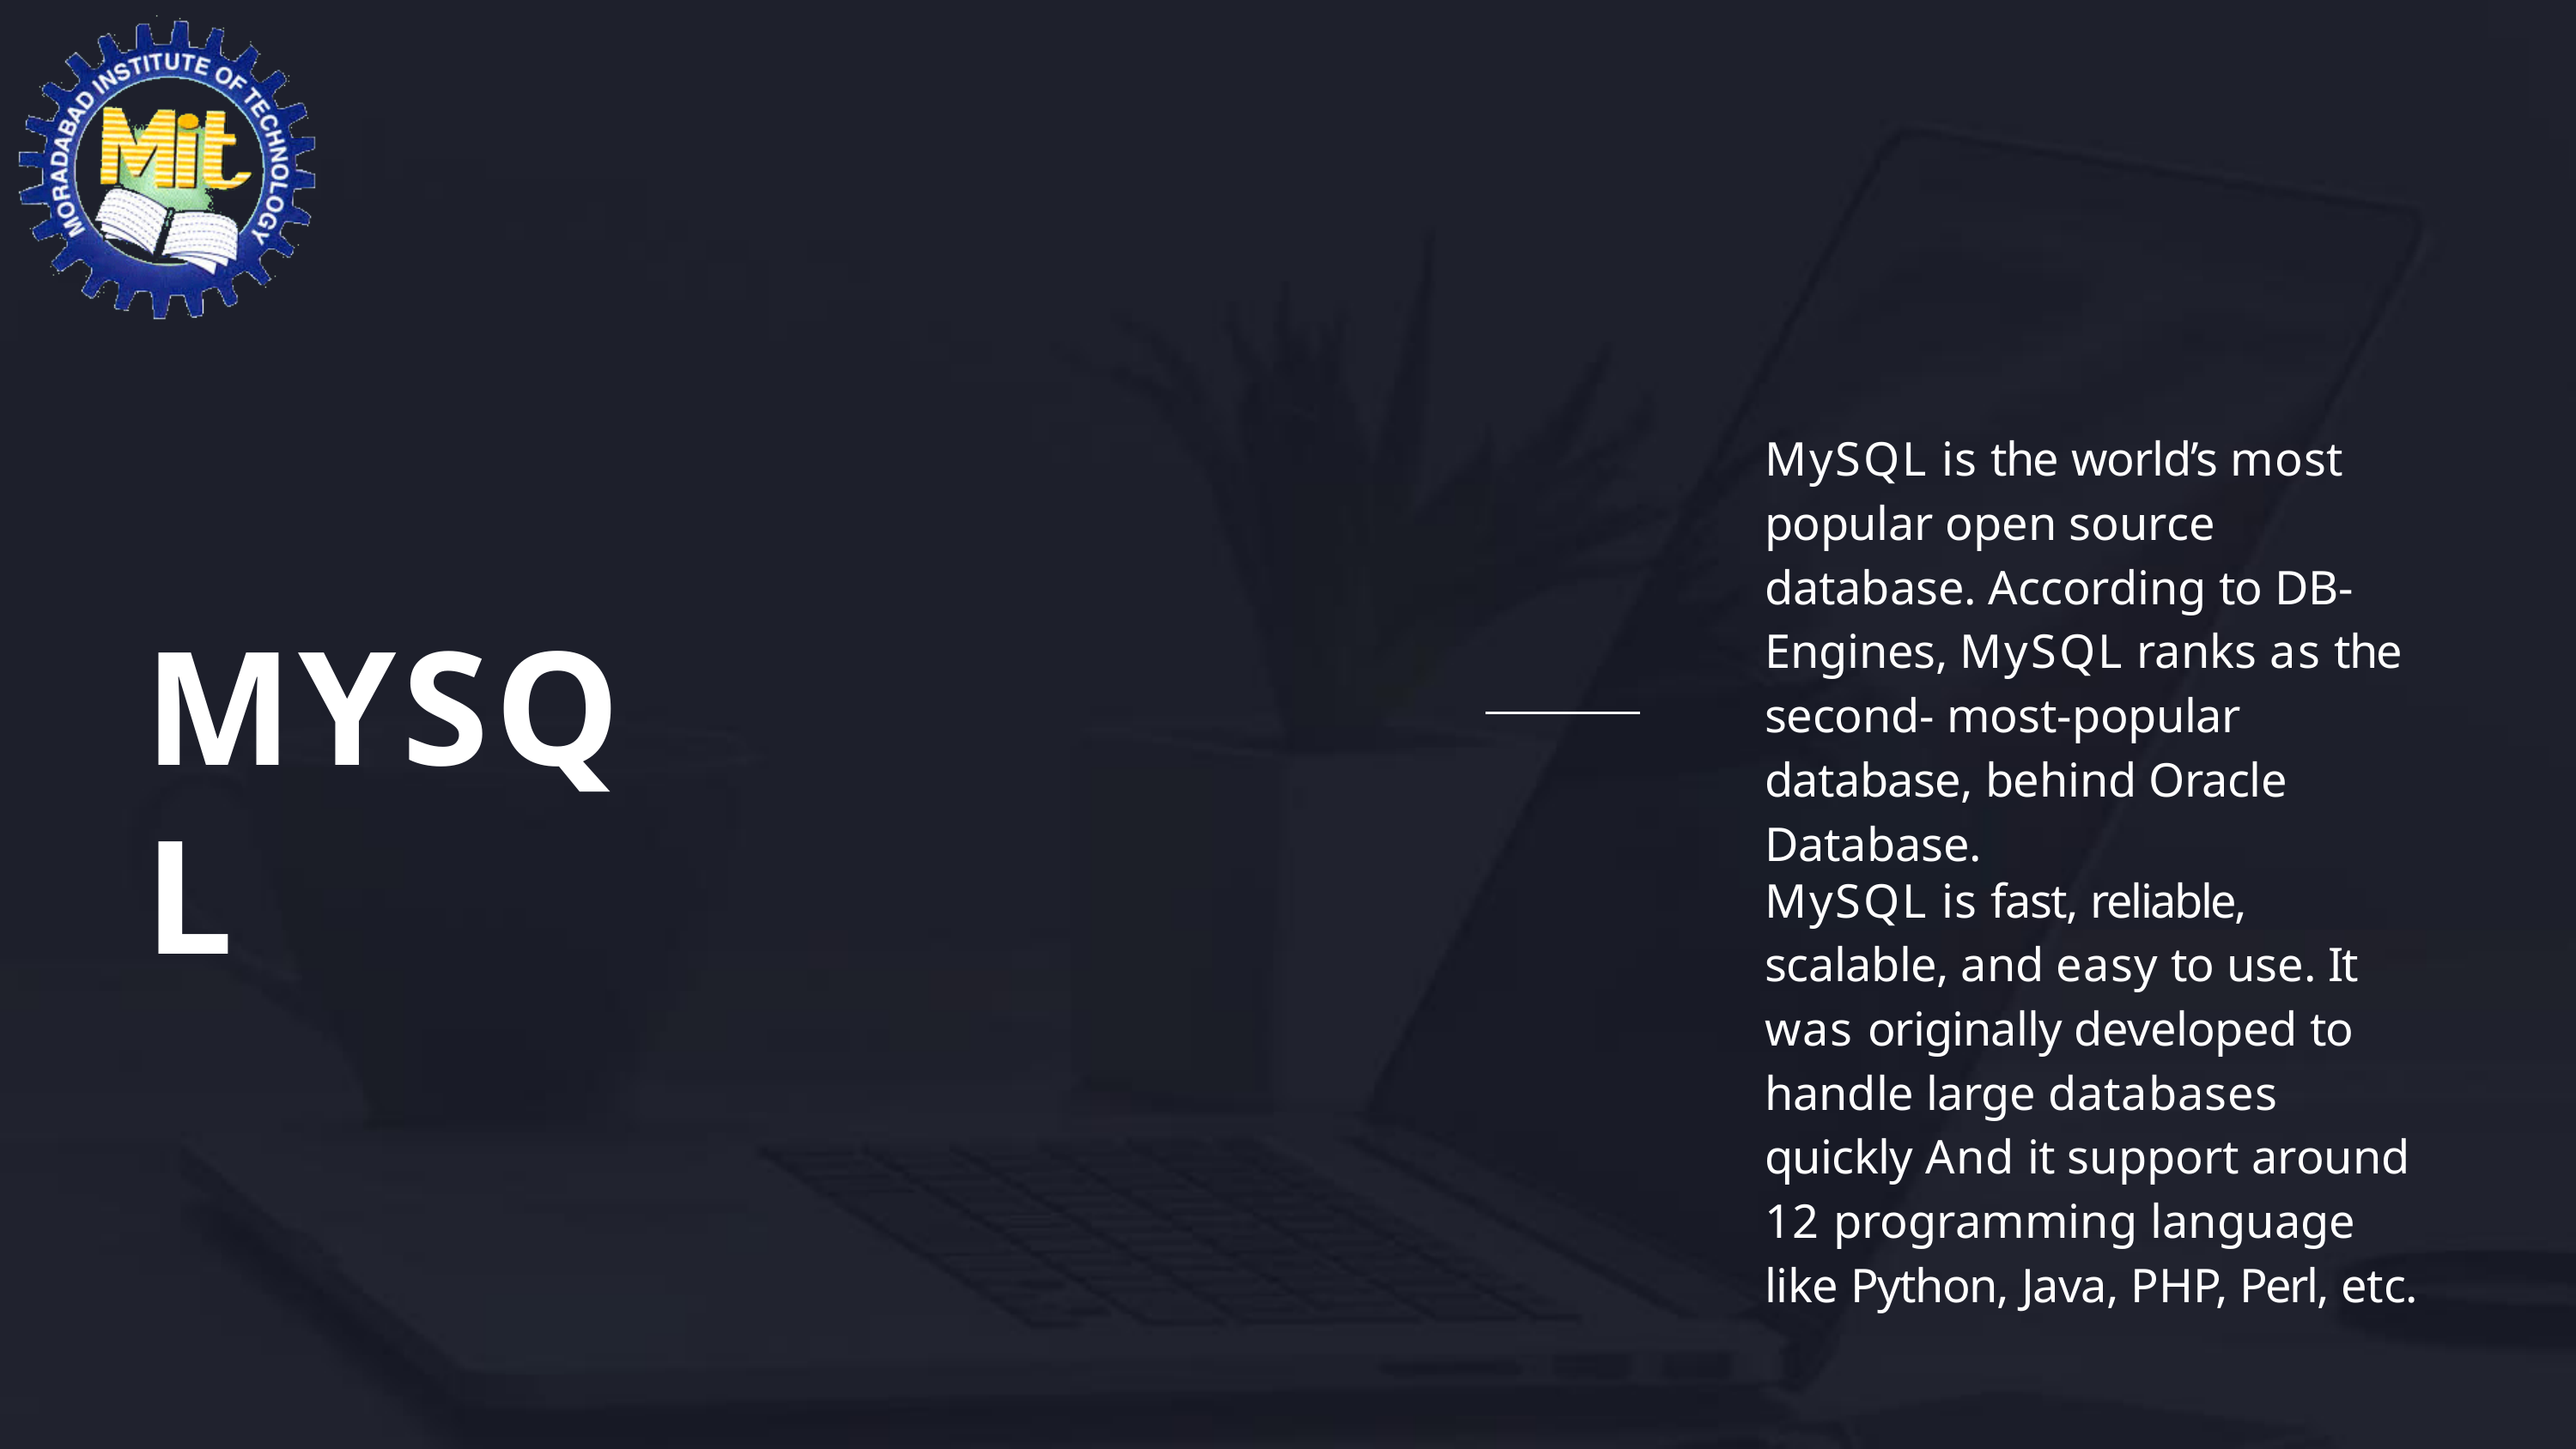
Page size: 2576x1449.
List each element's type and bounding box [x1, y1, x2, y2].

text_box [0, 0, 2576, 1449]
picture [0, 0, 340, 340]
